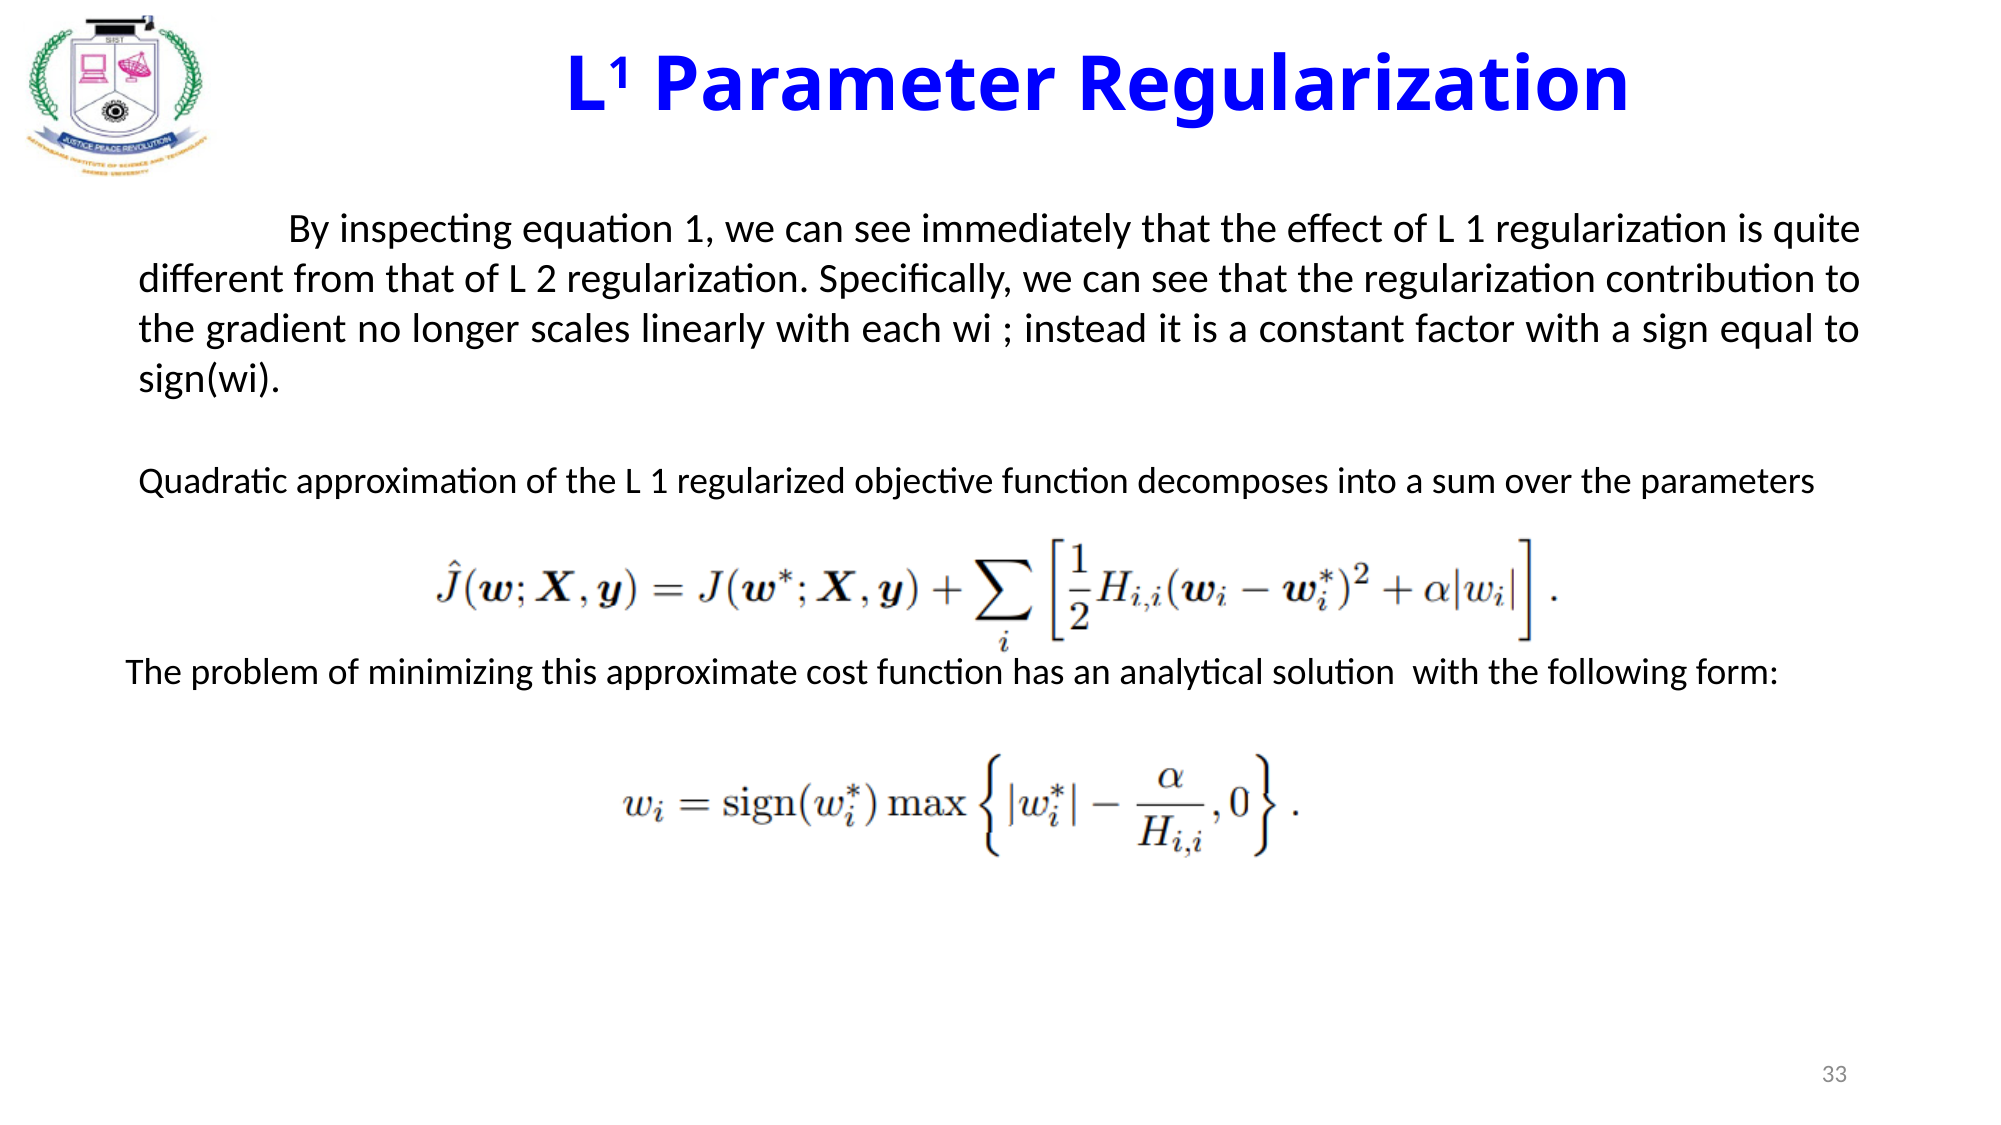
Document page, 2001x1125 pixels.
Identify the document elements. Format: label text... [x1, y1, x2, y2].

text_box By inspecting equation 1, we can see immediately that the effect of L 1 regularization is quite different from that of L 2 regularization. Specifically, we can see that the regularization contribution to the gradient no longer scales linearly with each wi ; instead it is a constant factor with a sign equal to sign(wi). [123, 193, 1877, 408]
text_box The problem of minimizing this approximate cost function has an analytical solution with the following form: [110, 639, 1946, 700]
text_box Quadratic approximation of the L 1 regularized objective function decomposes into a sum over the parameters [123, 448, 1877, 509]
picture [400, 530, 1600, 677]
slide_number 33 [1412, 1042, 1863, 1103]
text_box L1 Parameter Regularization [222, 28, 1975, 165]
picture [0, 0, 222, 194]
picture [553, 745, 1447, 916]
